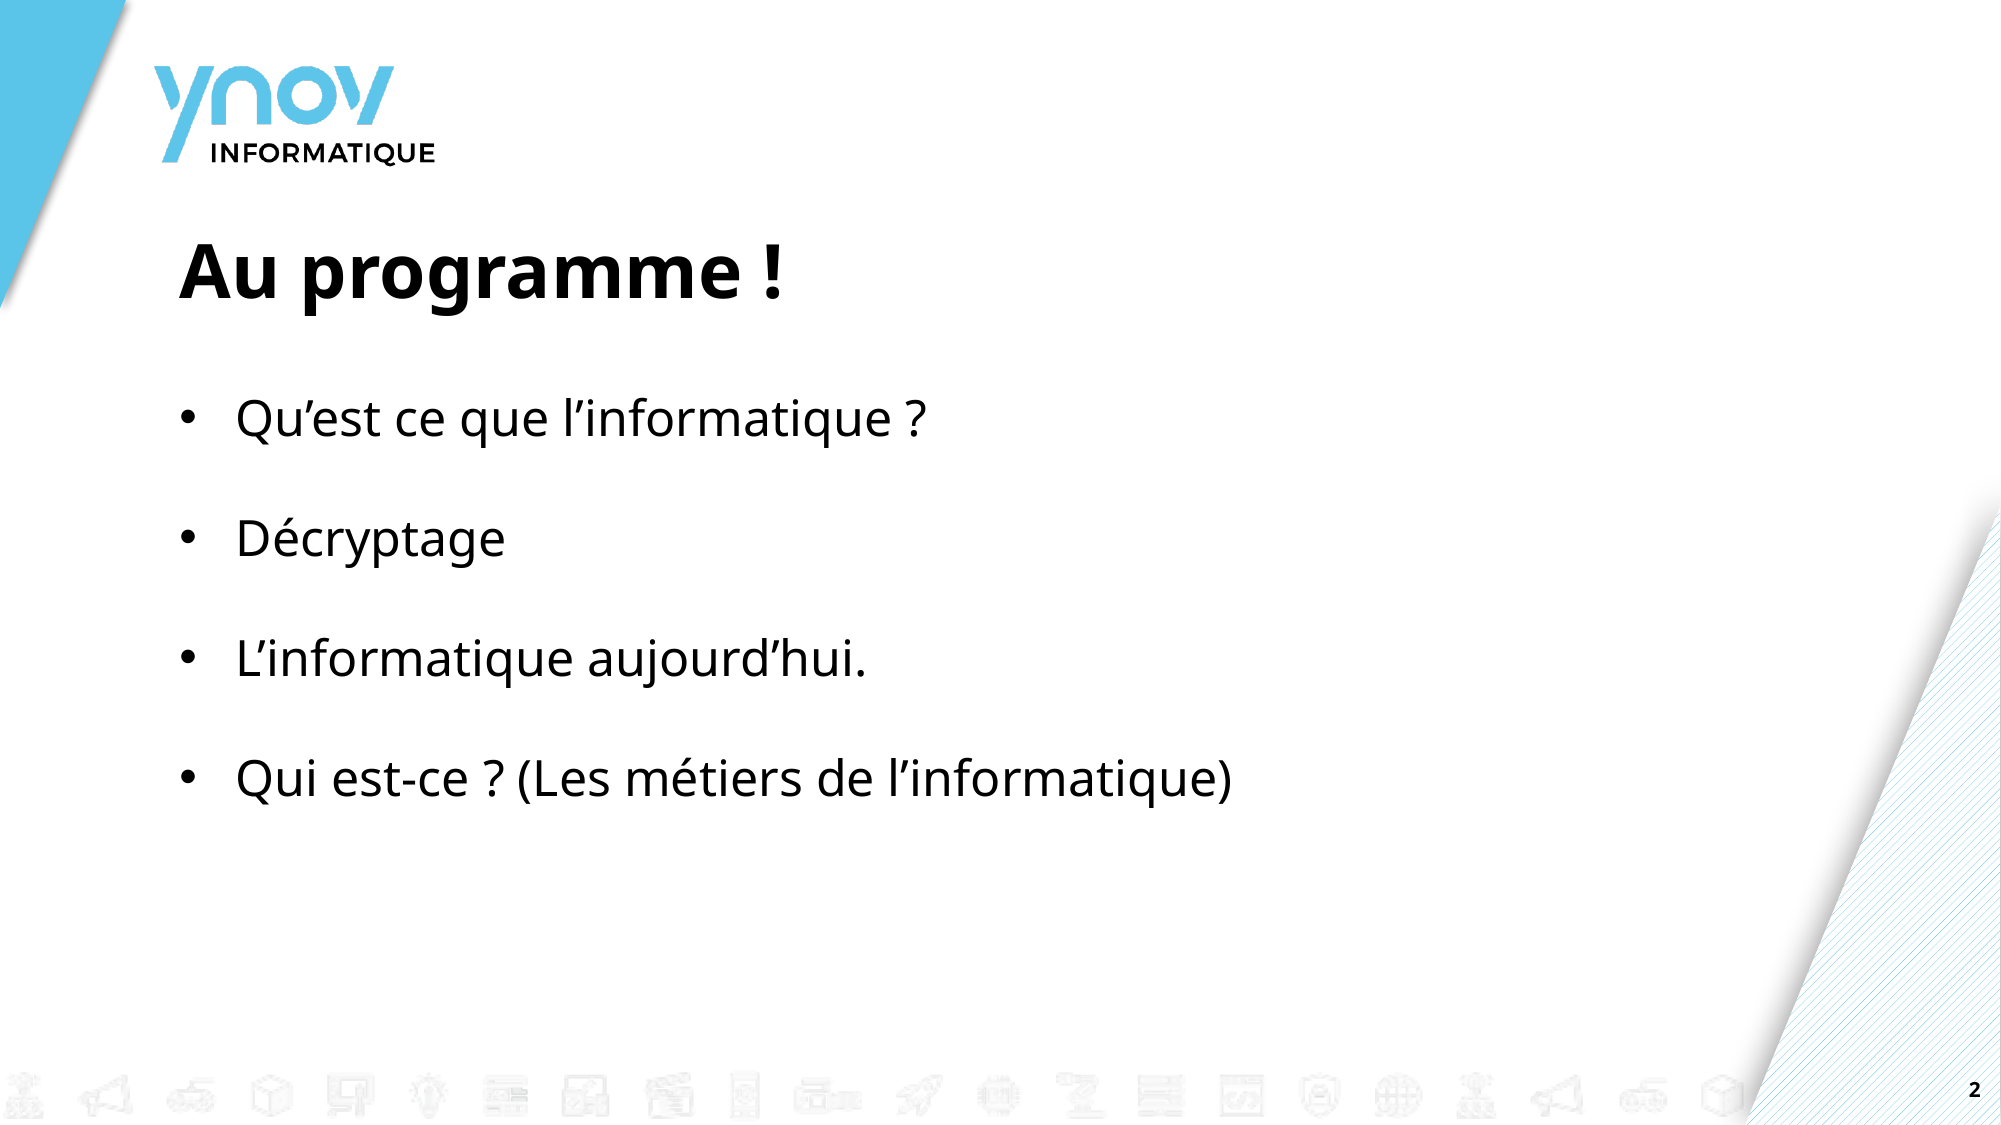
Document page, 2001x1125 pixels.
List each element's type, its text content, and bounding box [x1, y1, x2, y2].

text_box Qu’est ce que l’informatique ? Décryptage L’informatique aujourd’hui. Qui est-ce ? (Les métiers de l’informatique) [164, 378, 1864, 1024]
picture [136, 48, 452, 207]
text_box Au programme ! [164, 207, 1864, 342]
